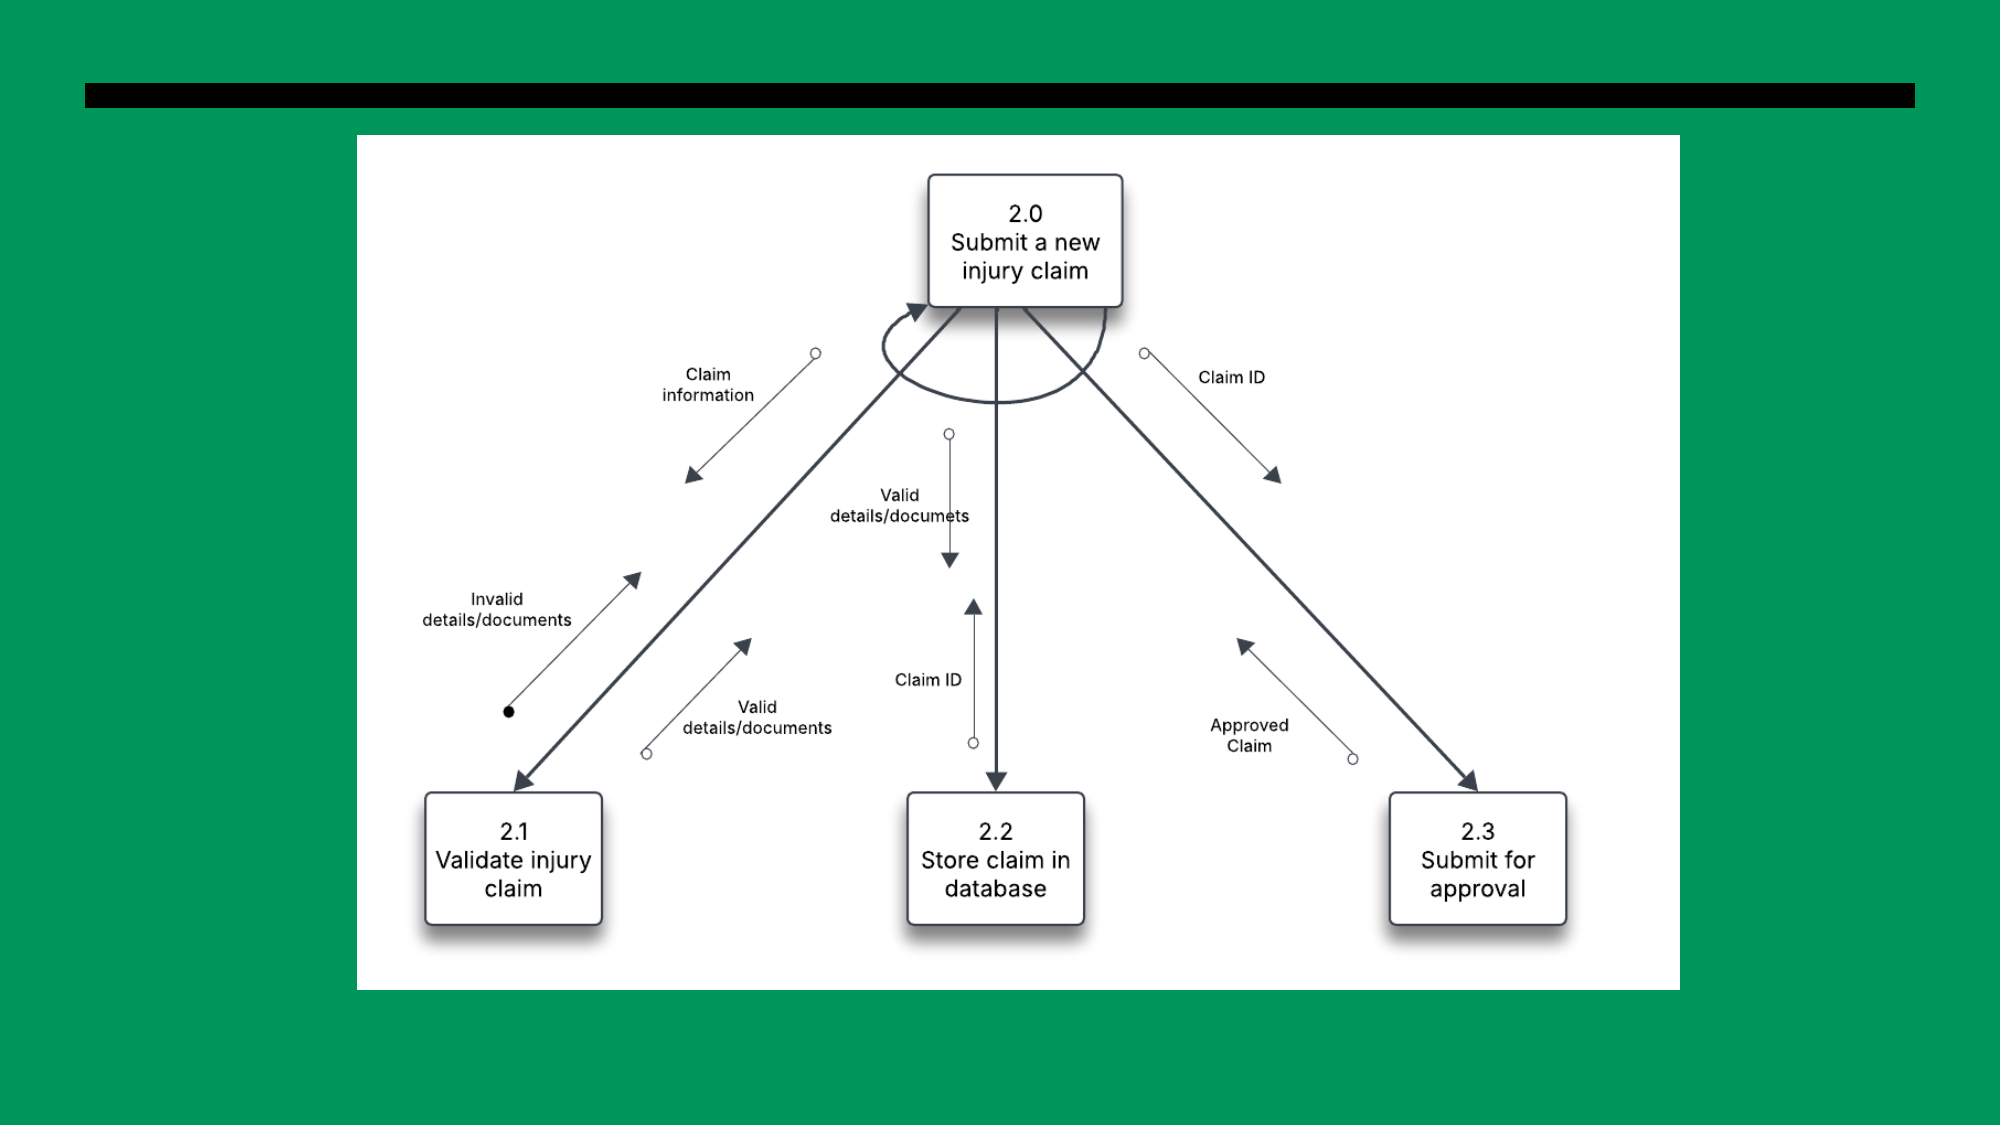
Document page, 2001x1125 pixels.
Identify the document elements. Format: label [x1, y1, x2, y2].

list [357, 134, 1681, 991]
